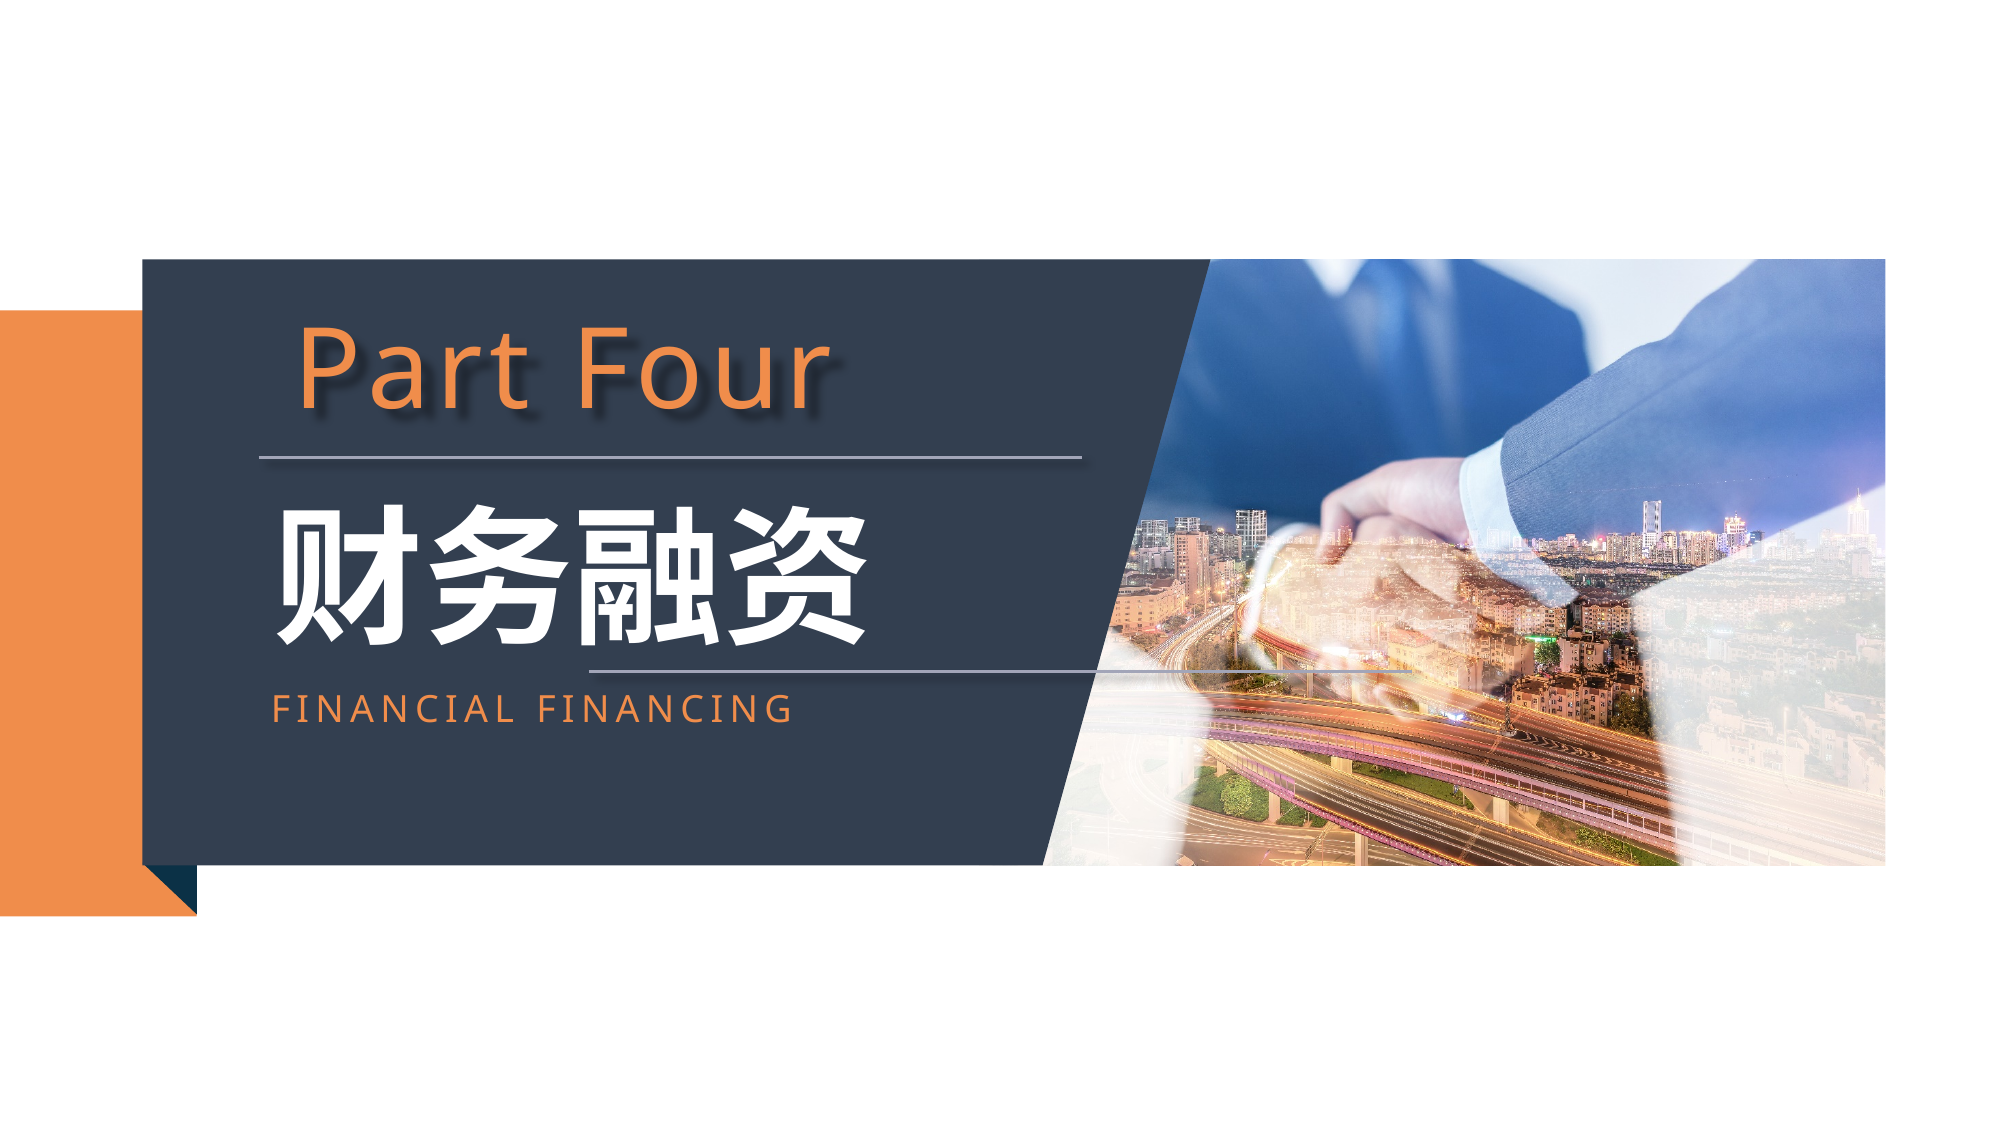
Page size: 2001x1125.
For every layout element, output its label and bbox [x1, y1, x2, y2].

text_box [0, 259, 1886, 917]
